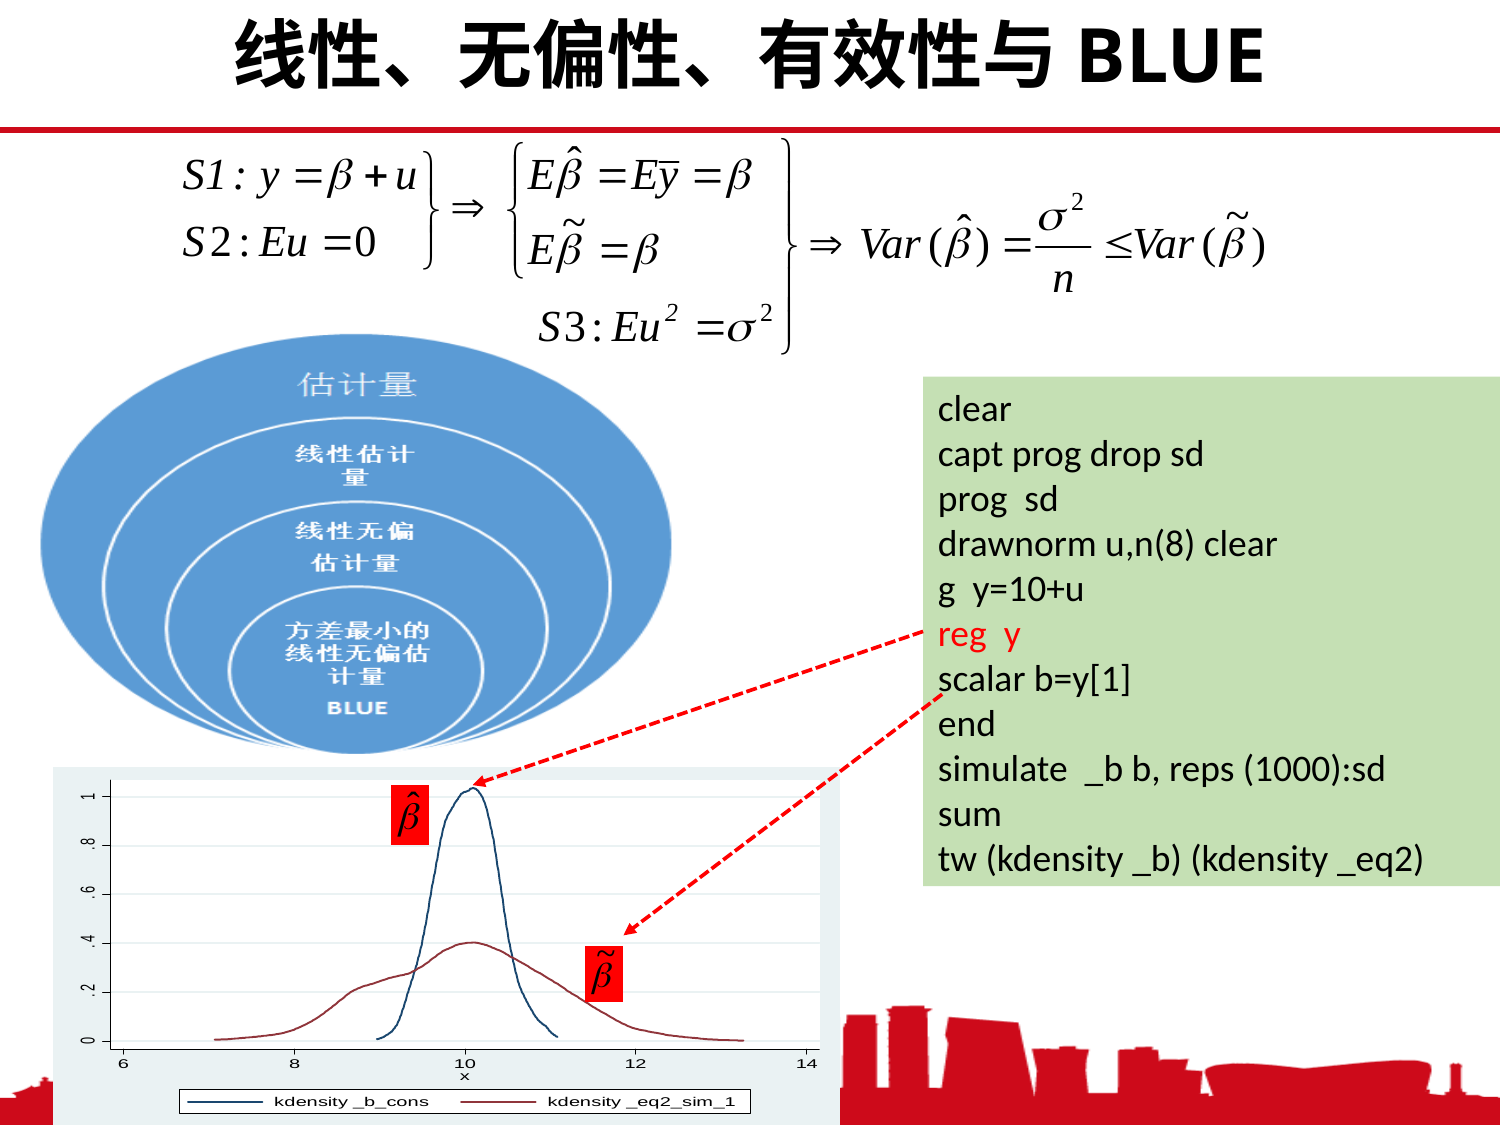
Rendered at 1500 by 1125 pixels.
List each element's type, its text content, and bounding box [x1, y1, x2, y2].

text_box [390, 785, 429, 846]
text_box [584, 945, 624, 1003]
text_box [623, 694, 943, 936]
picture [0, 317, 1500, 1125]
text_box clear capt prog drop sd prog sd drawnorm u,n(8) clear g y=10+u reg y scalar b=y[1] end simulate _b b, reps (1000):sd sum tw (kdensity _b) (kdensity _eq2) [923, 376, 1500, 887]
text_box 线性、无偏性、有效性与BLUE [0, 0, 1500, 105]
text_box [175, 128, 1276, 366]
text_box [472, 634, 924, 786]
